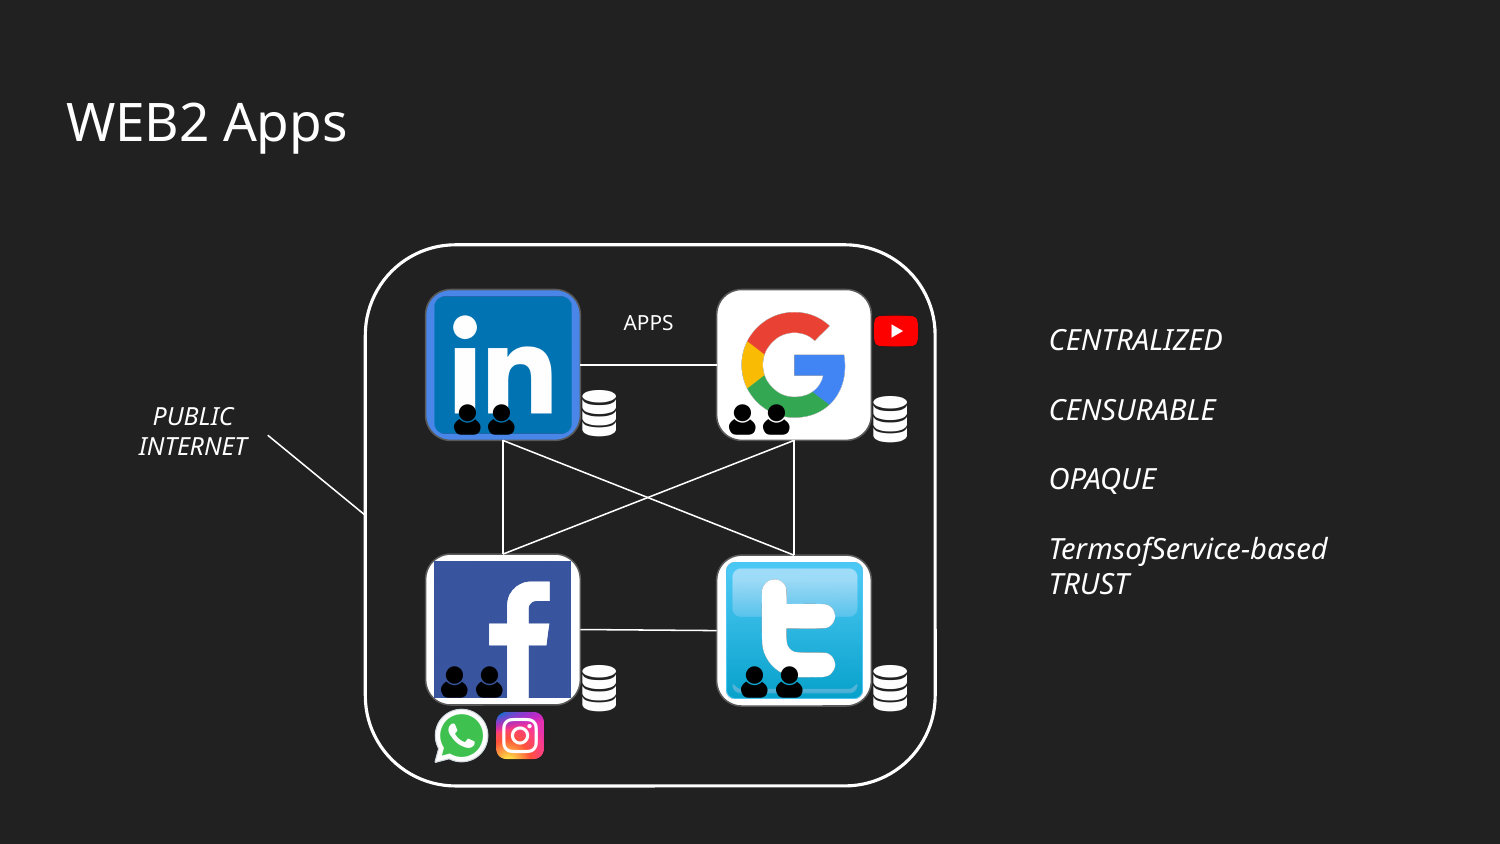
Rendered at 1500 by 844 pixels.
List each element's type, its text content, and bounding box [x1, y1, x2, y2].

text_box PUBLIC INTERNET [68, 385, 318, 476]
picture [434, 296, 628, 441]
text_box [716, 567, 720, 629]
picture [725, 562, 918, 716]
text_box [425, 565, 430, 688]
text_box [502, 440, 795, 555]
text_box [425, 300, 430, 428]
title WEB2 Apps [51, 72, 1449, 167]
text_box [867, 566, 872, 658]
text_box [365, 244, 936, 786]
text_box [716, 637, 720, 694]
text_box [267, 434, 366, 516]
text_box [577, 567, 581, 629]
picture [429, 702, 564, 768]
picture [433, 561, 628, 716]
text_box [577, 369, 581, 383]
text_box [799, 555, 864, 562]
text_box [577, 637, 581, 658]
text_box [431, 289, 574, 298]
text_box [575, 299, 581, 367]
text_box CENTRALIZED CENSURABLE DATA-TAMPERING OPAQUE TermsofService-based TRUST [1033, 305, 1384, 616]
picture [733, 684, 857, 696]
text_box APPS [591, 296, 706, 347]
picture [713, 284, 925, 448]
text_box [434, 554, 496, 560]
